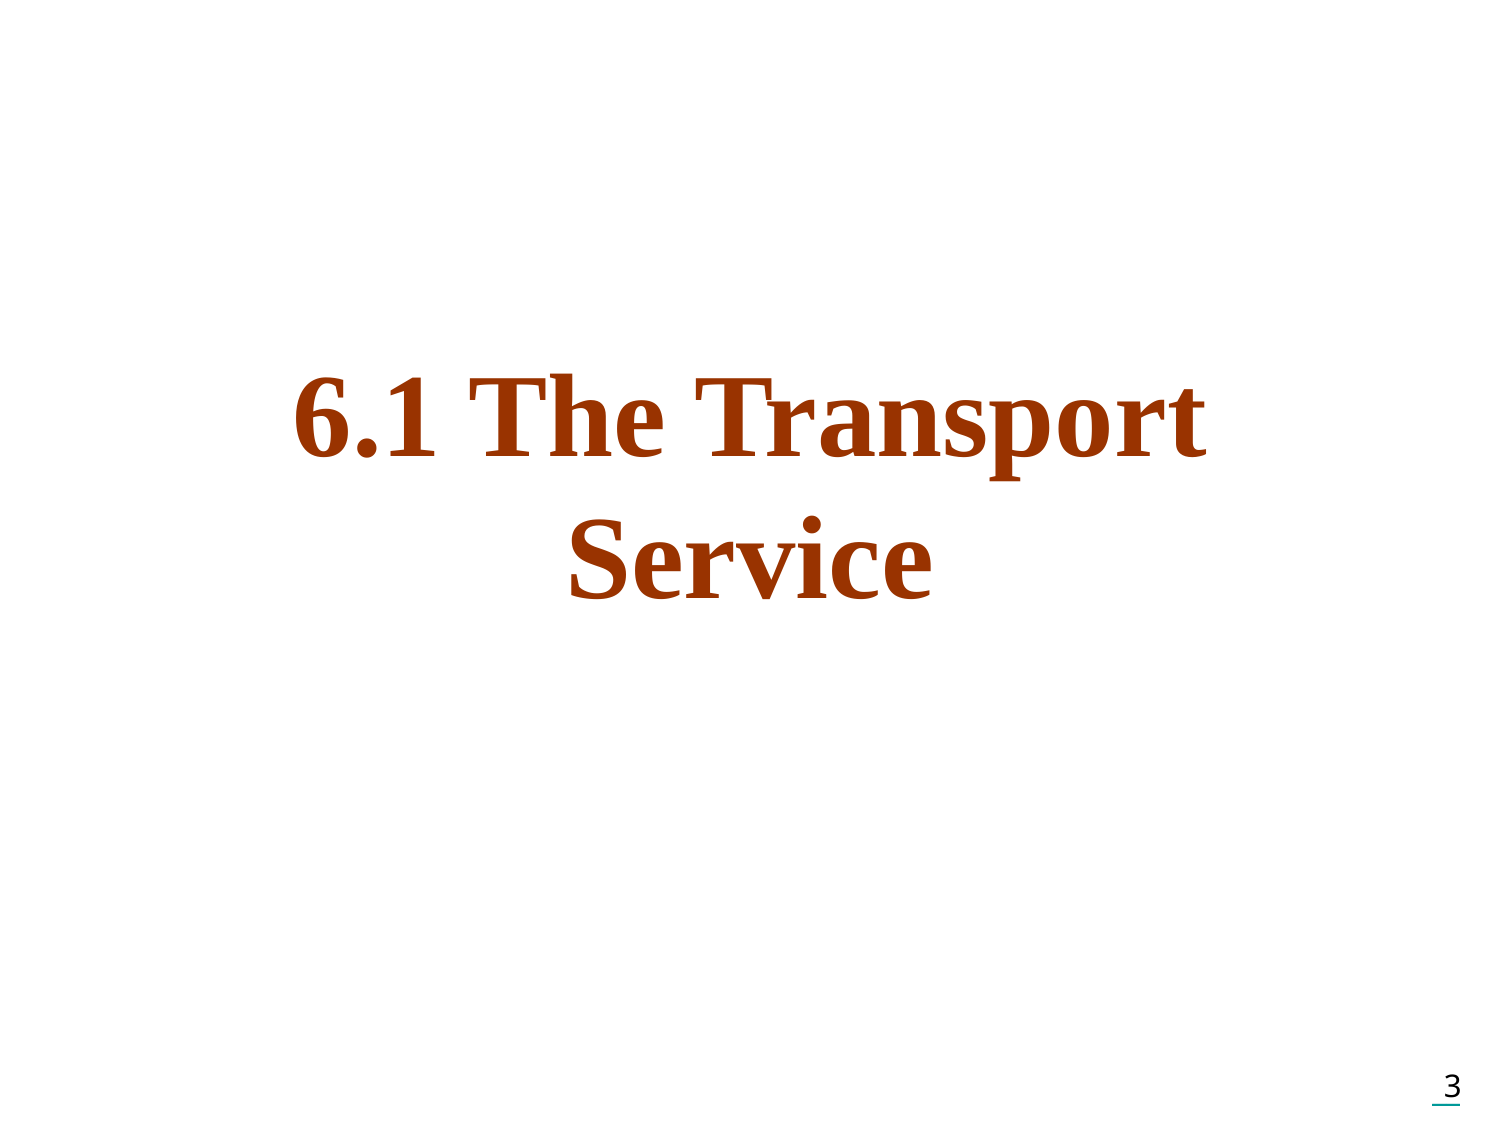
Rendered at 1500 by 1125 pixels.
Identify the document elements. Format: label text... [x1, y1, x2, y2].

title 6.1 The Transport Service [112, 326, 1388, 634]
